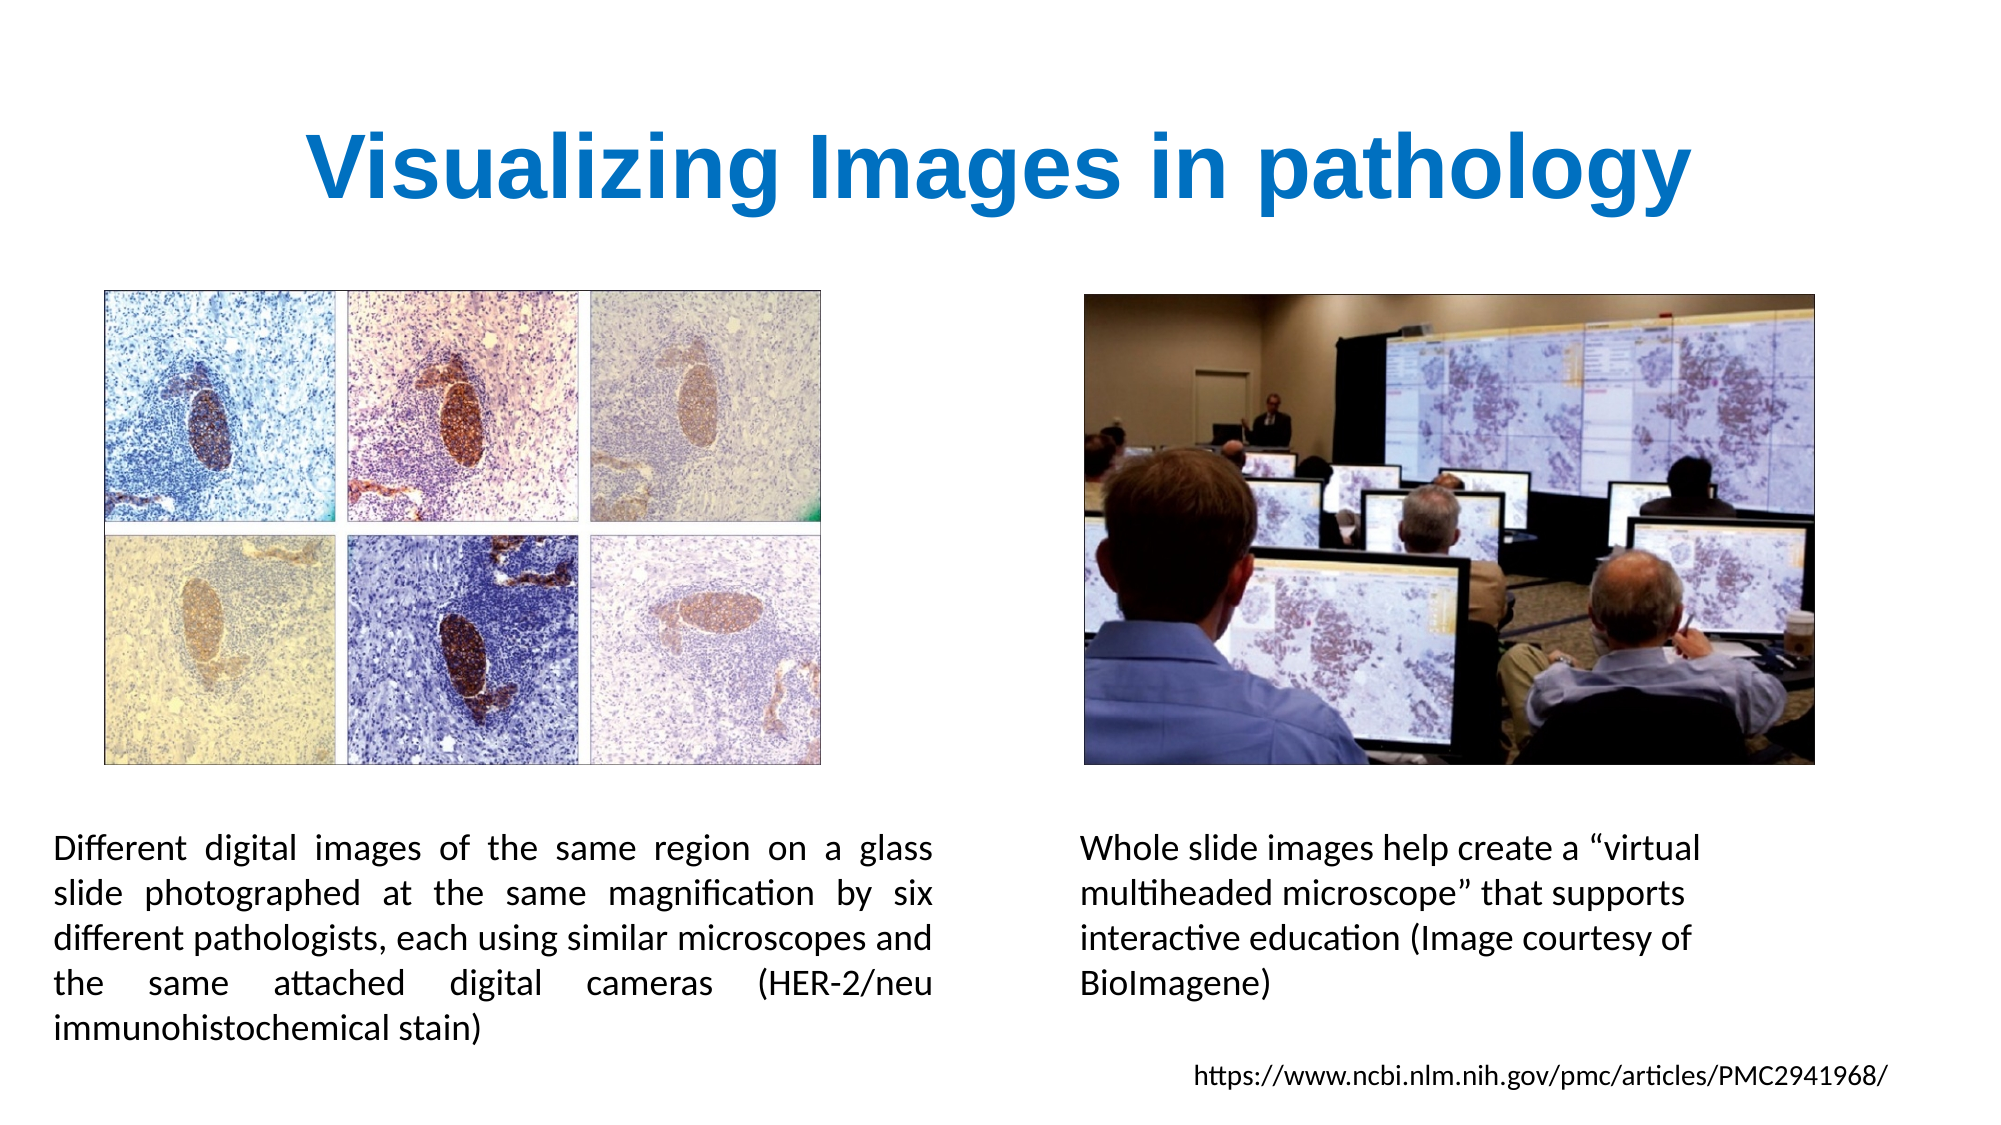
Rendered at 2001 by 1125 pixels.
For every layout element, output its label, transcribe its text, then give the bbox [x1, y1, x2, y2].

text_box Different digital images of the same region on a glass slide photographed at the same magnification by six different pathologists, each using similar microscopes and the same attached digital cameras (HER-2/neu immunohistochemical stain) [38, 815, 949, 1056]
picture [1084, 293, 1815, 765]
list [103, 290, 821, 765]
text_box Whole slide images help create a “virtual multiheaded microscope” that supports interactive education (Image courtesy of BioImagene) [1064, 815, 1835, 1011]
text_box https://www.ncbi.nlm.nih.gov/pmc/articles/PMC2941968/ [1178, 1049, 1961, 1100]
title Visualizing Images in pathology [137, 59, 1863, 278]
